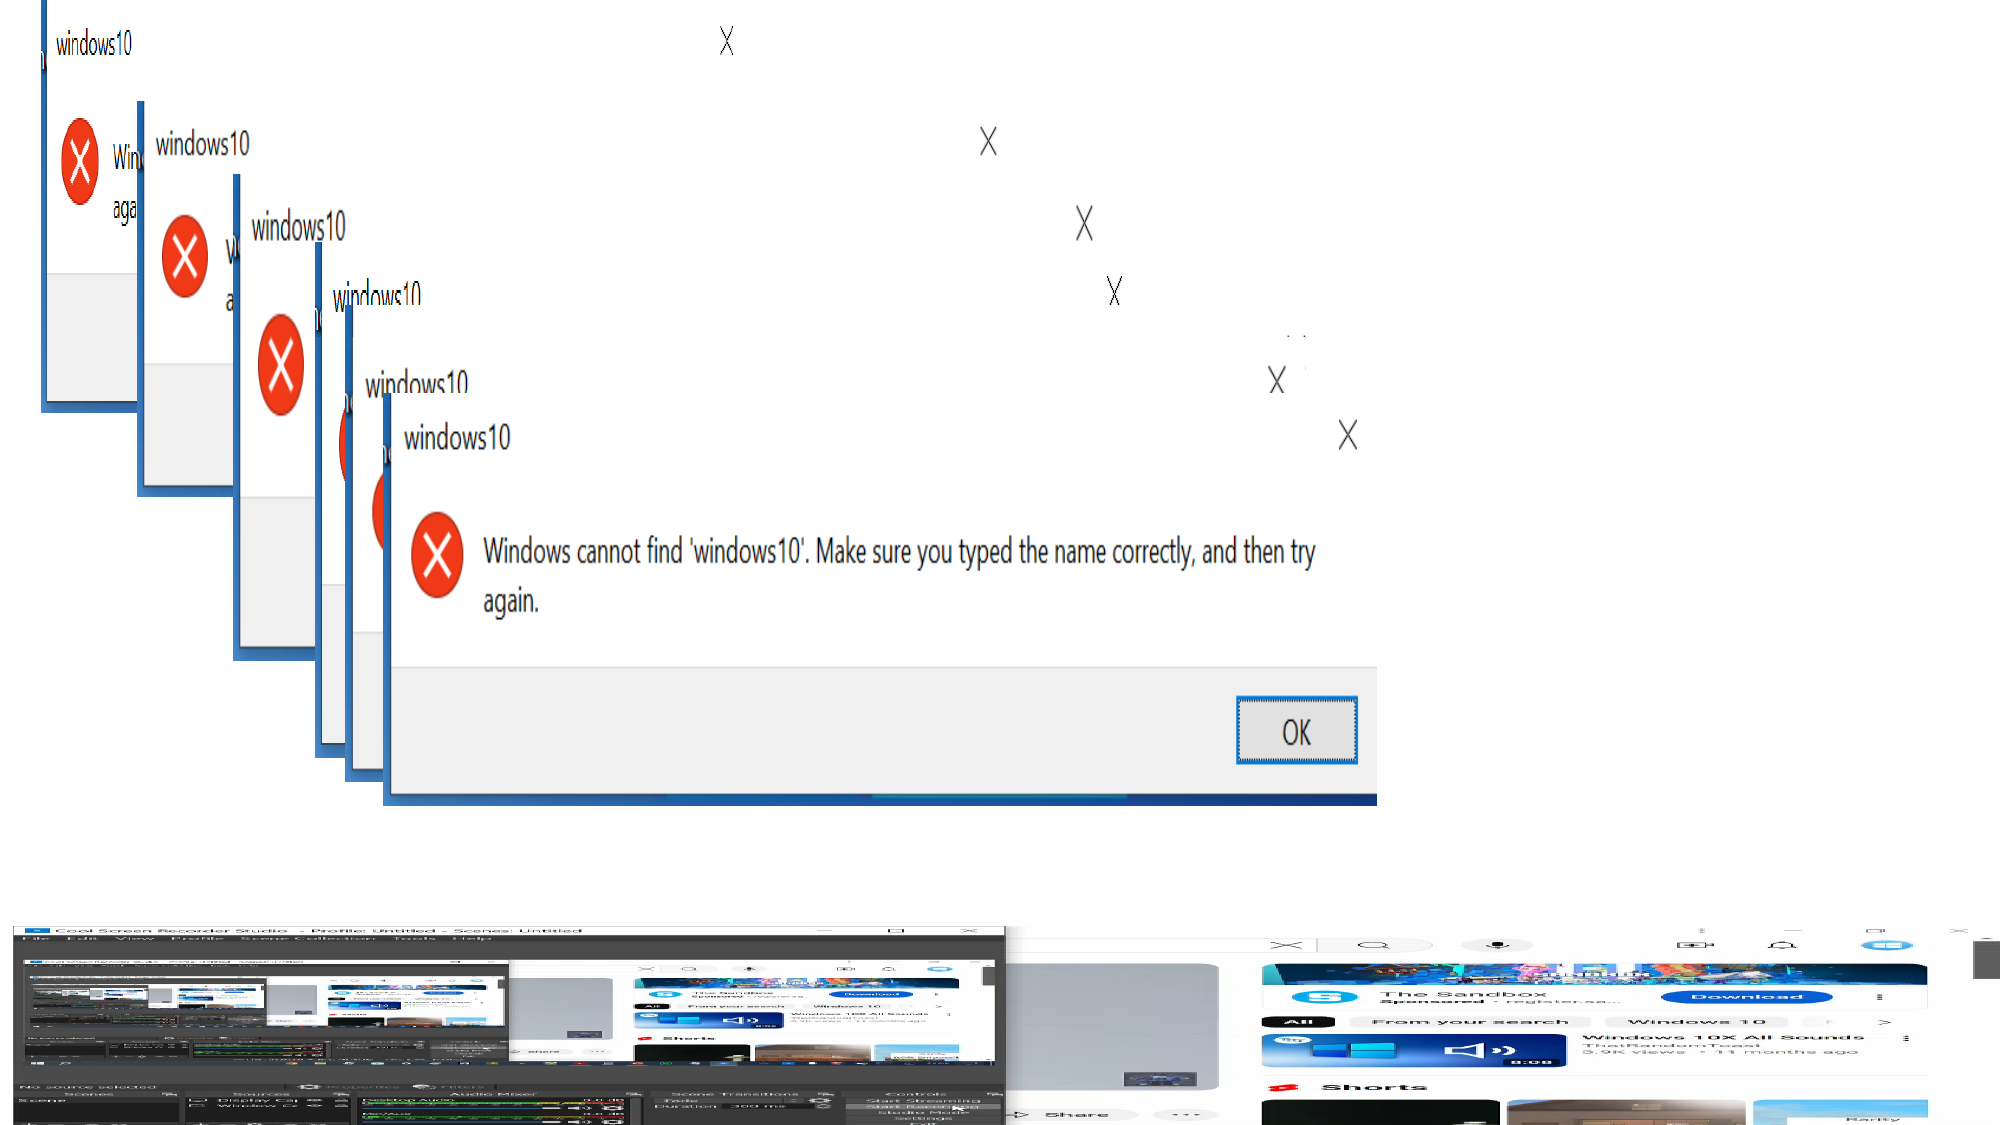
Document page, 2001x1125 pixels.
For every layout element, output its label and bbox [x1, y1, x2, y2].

picture [137, 101, 1377, 806]
list [41, 0, 747, 413]
text_box [12, 925, 2000, 1125]
